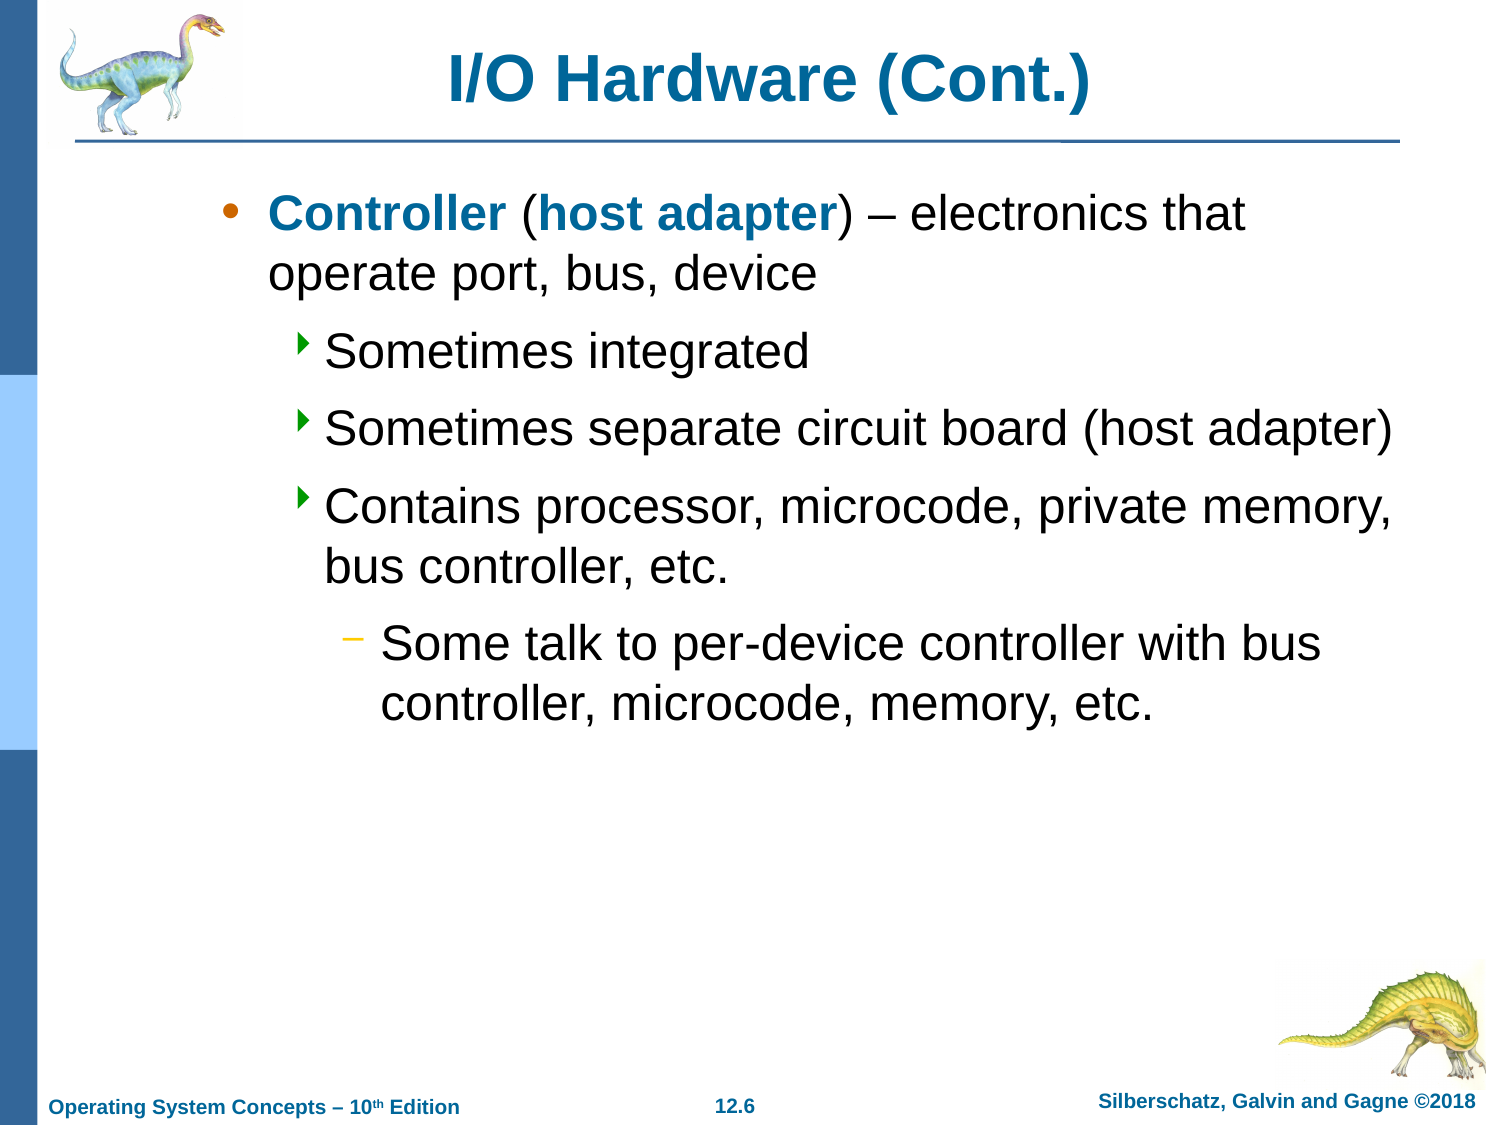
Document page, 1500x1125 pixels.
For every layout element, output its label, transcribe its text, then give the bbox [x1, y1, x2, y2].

title I/O Hardware (Cont.) [115, 28, 1425, 123]
picture [1275, 959, 1486, 1090]
picture [46, 0, 243, 149]
list Controller (host adapter) – electronics that operate port, bus, device Sometimes integrated Sometimes separate circuit board (host adapter) Contains processor, microcode, private memory, bus controller, etc. Some talk to per-device controller with bus controller, microcode, memory, etc. [130, 173, 1411, 1002]
